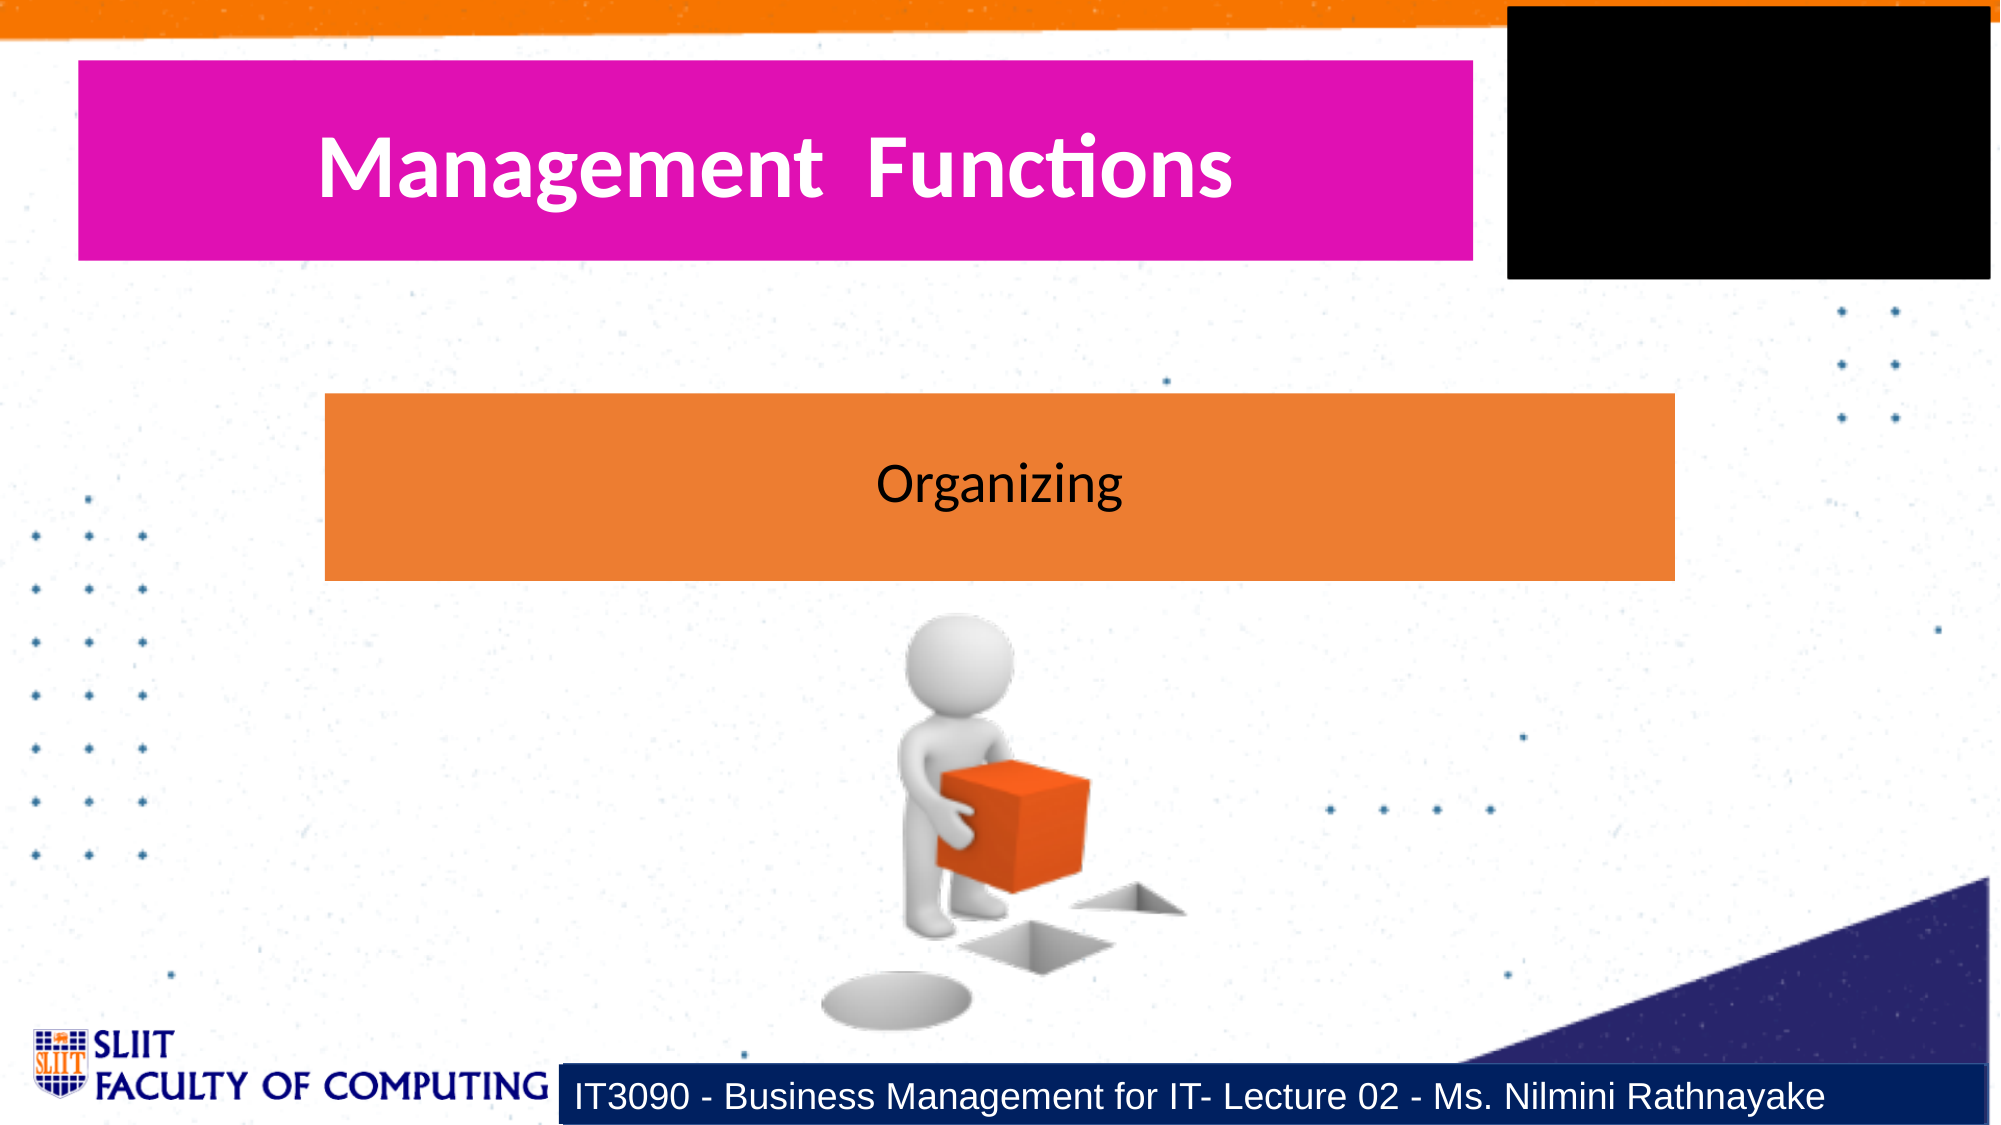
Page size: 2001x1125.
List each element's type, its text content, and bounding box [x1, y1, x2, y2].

text_box Management Functions [78, 60, 1474, 261]
picture [0, 0, 2000, 1125]
text_box What is the basic economic problem ? [689, 581, 1311, 592]
text_box IT3090 - Business Management for IT- Lecture 02 - Ms. Nilmini Rathnayake [558, 1064, 1984, 1124]
title Organizing [324, 393, 1675, 581]
